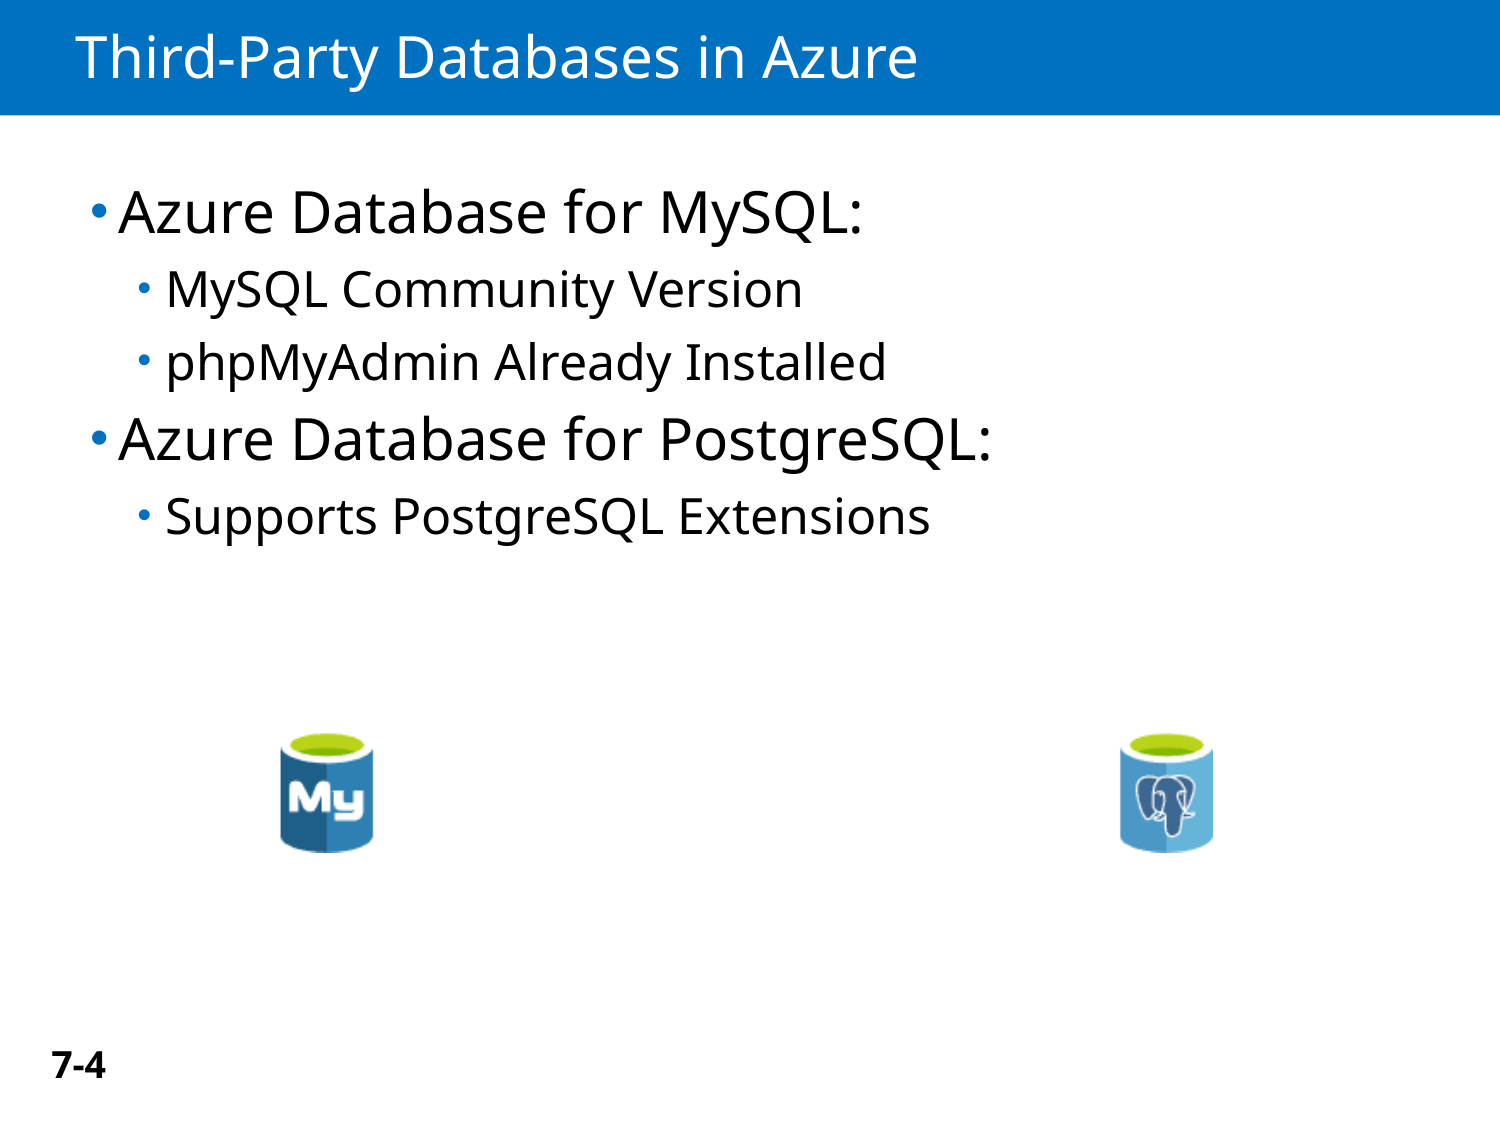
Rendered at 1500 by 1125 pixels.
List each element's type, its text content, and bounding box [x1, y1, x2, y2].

text_box Azure Database for MySQL: MySQL Community Version phpMyAdmin Already Installed Azure Database for PostgreSQL: Supports PostgreSQL Extensions [75, 167, 1408, 1012]
picture [269, 725, 1213, 853]
title Third-Party Databases in Azure [75, 0, 1351, 122]
text_box 7-4 [36, 1033, 194, 1094]
